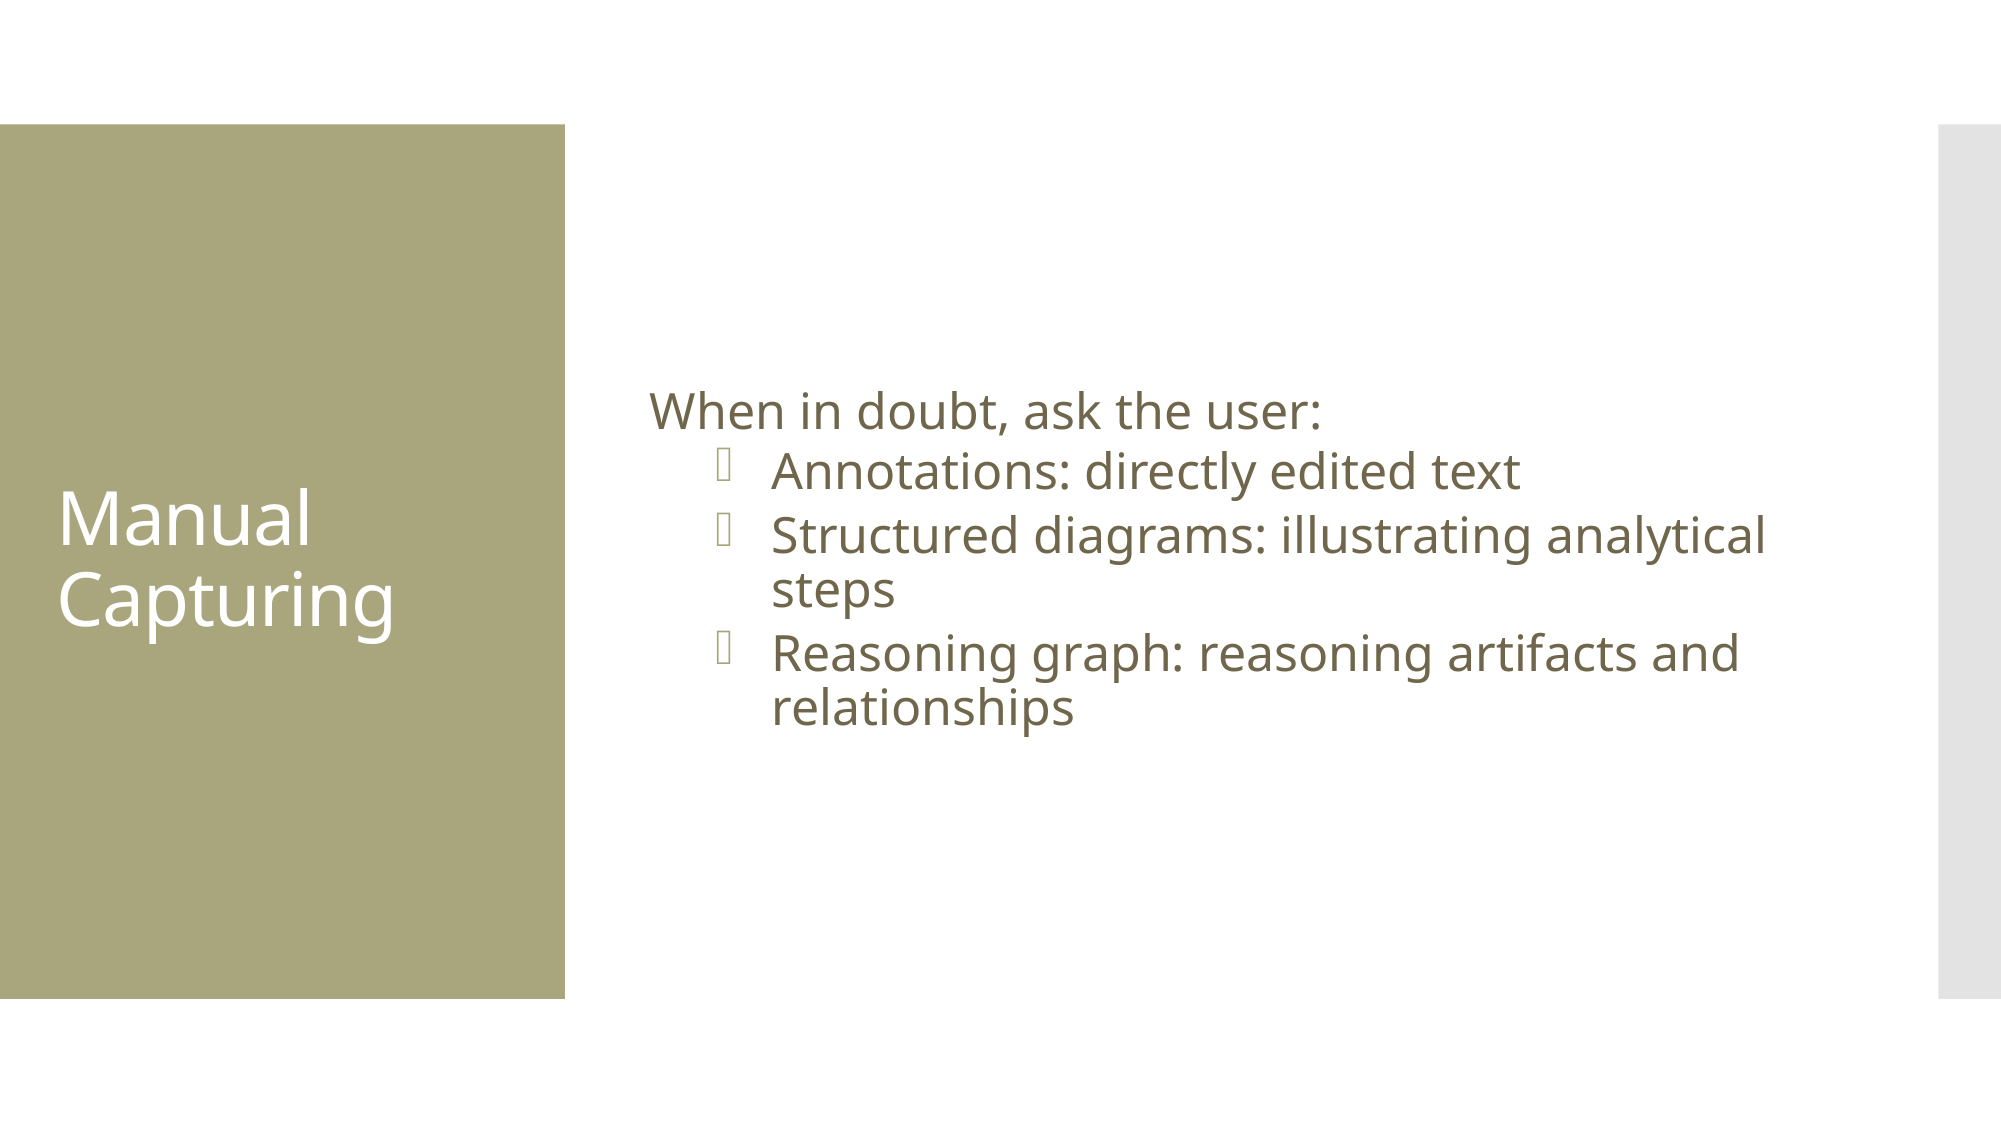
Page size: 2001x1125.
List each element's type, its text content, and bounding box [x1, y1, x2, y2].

title Manual Capturing [41, 184, 525, 940]
list When in doubt, ask the user: Annotations: directly edited text Structured diagrams: illustrating analytical steps Reasoning graph: reasoning artifacts and relationships [634, 141, 1835, 982]
